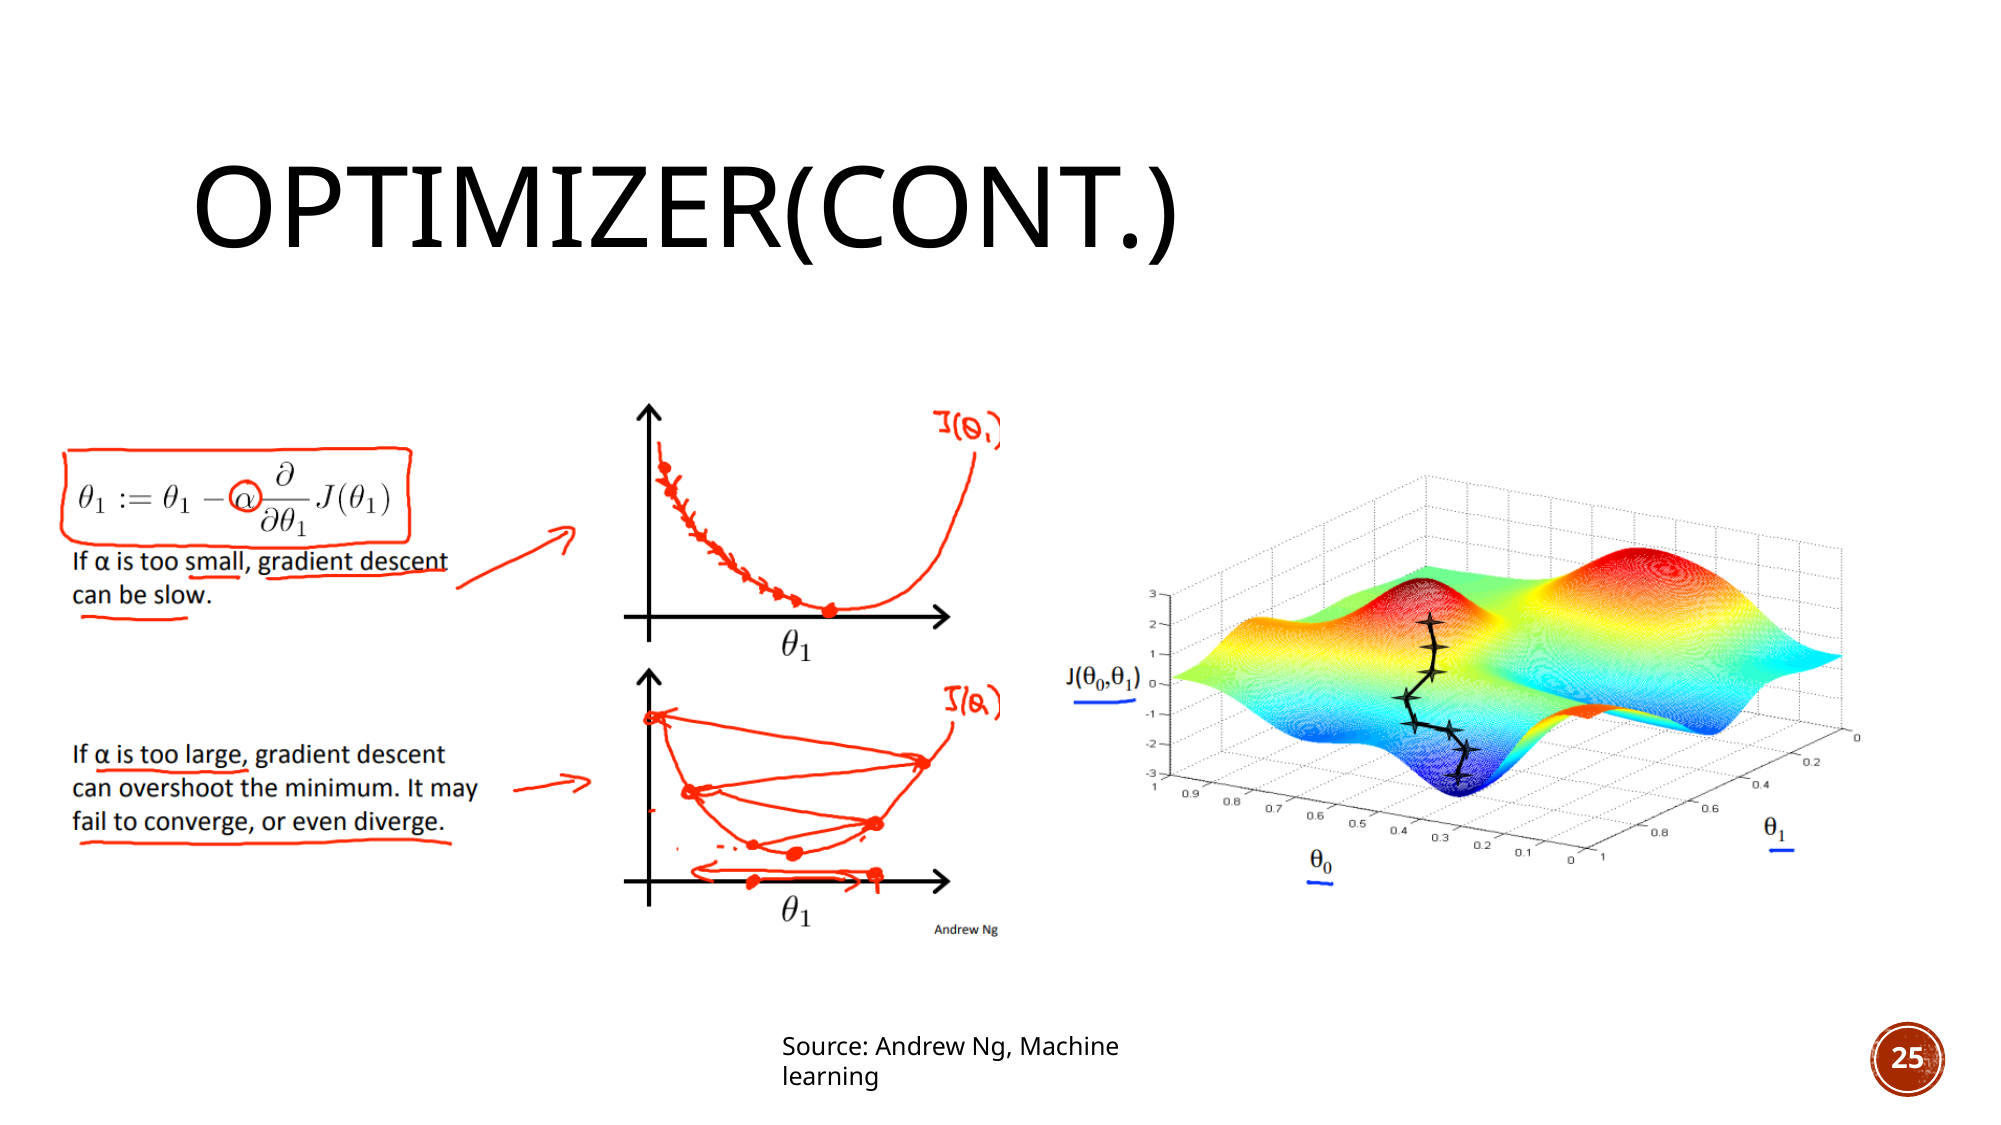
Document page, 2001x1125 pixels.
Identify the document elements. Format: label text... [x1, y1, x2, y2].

picture [1031, 412, 2000, 906]
title Optimizer(CONT.) [175, 79, 1826, 344]
text_box Source: Andrew Ng, Machine learning [767, 1022, 1233, 1098]
slide_number 25 [1855, 1028, 1961, 1089]
picture [31, 382, 1000, 937]
